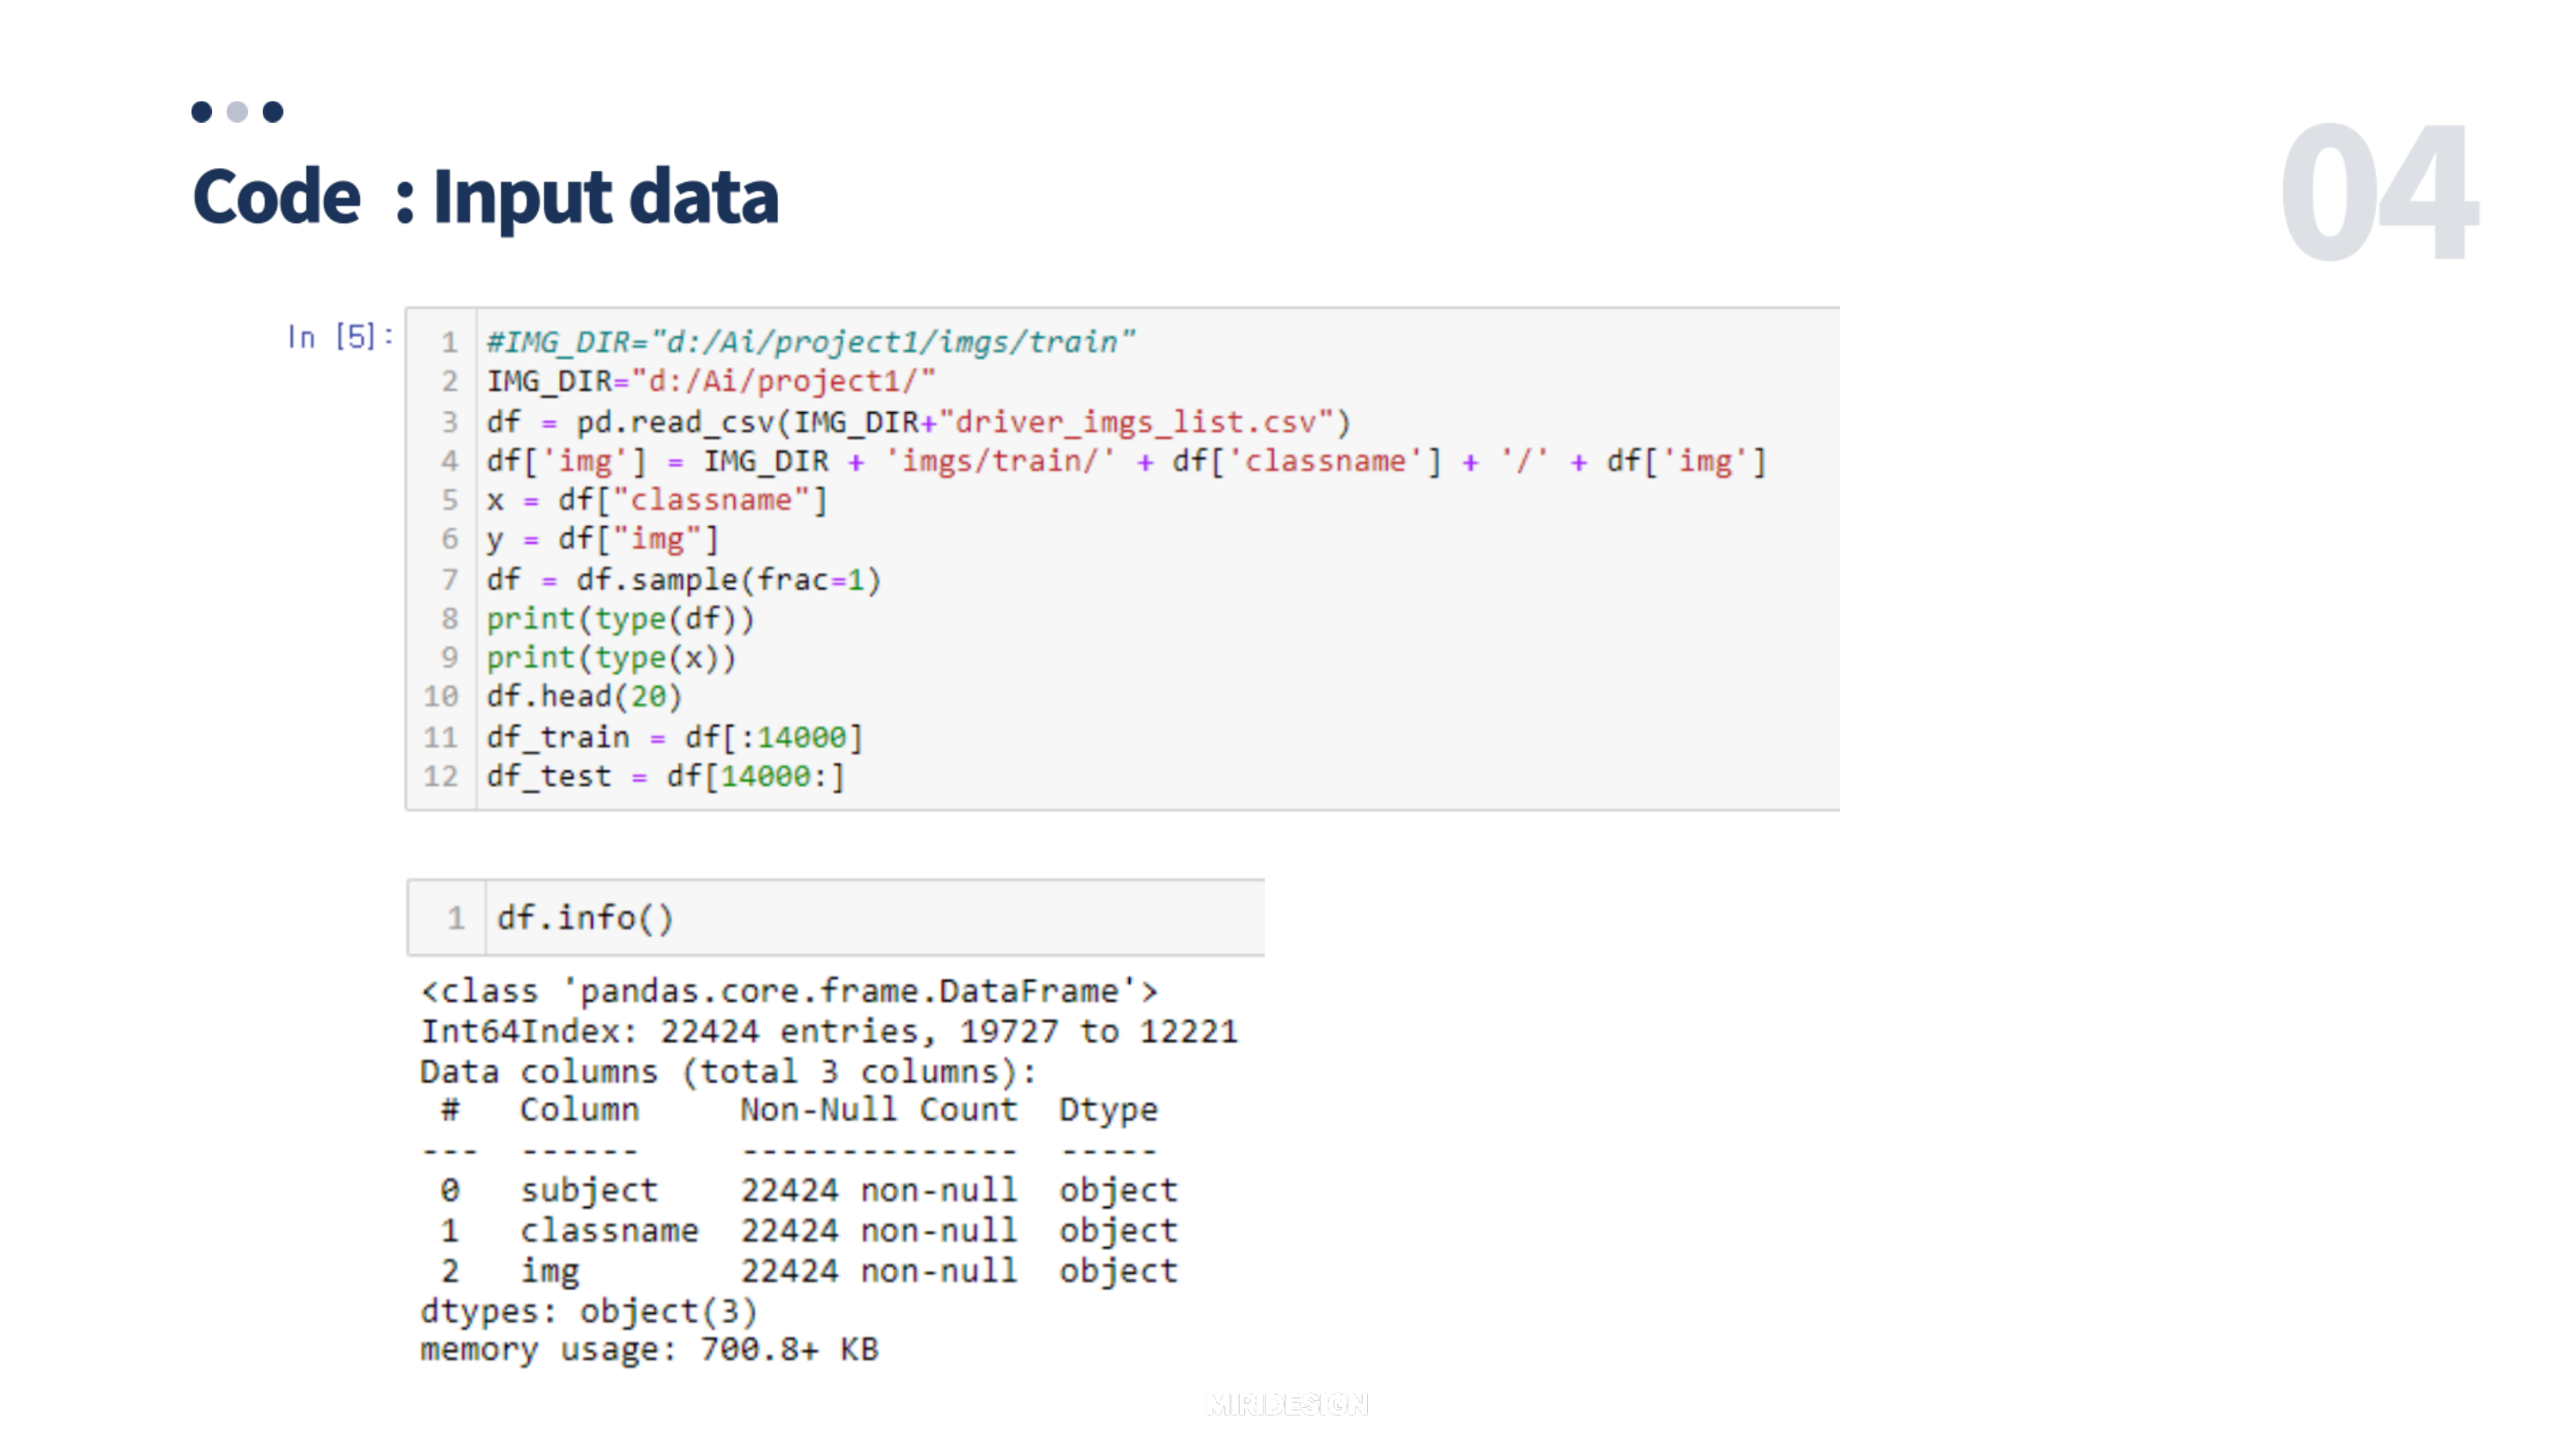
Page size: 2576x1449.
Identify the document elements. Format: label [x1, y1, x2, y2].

text_box [191, 101, 213, 123]
picture [180, 133, 809, 270]
picture [1164, 1380, 1382, 1436]
text_box [263, 101, 284, 123]
picture [2253, 32, 2565, 343]
text_box [394, 866, 1265, 1386]
text_box [243, 295, 1840, 821]
text_box [227, 101, 248, 123]
